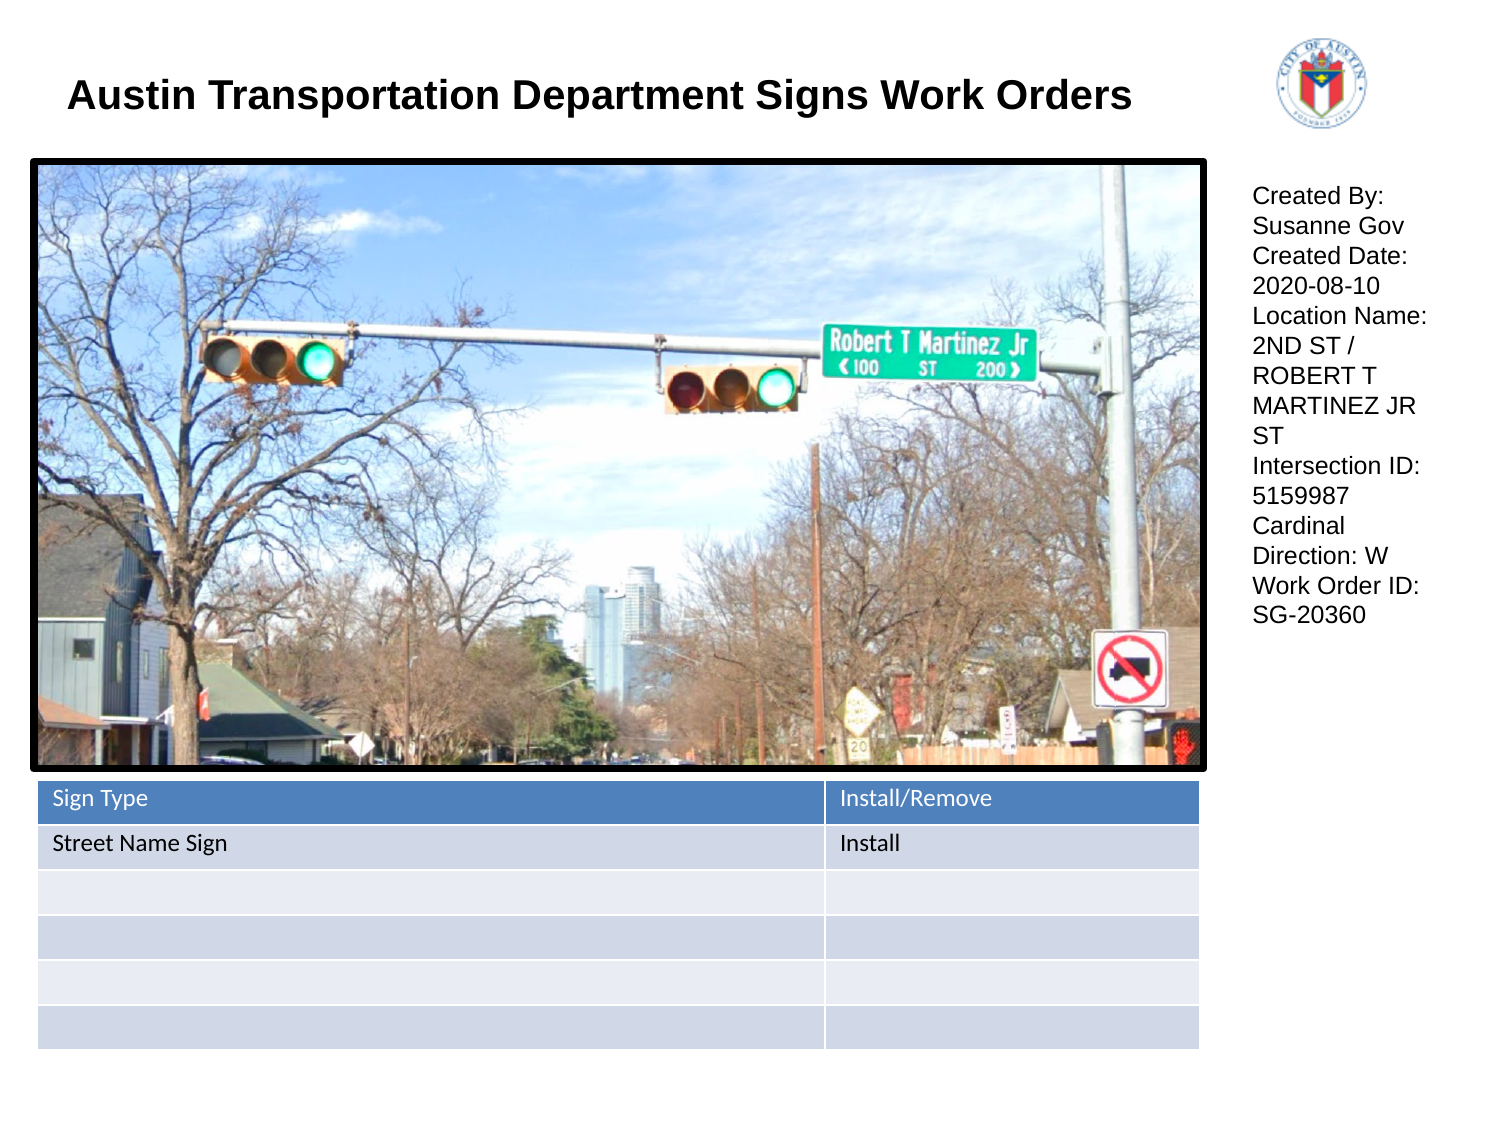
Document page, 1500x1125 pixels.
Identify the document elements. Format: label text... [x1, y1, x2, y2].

table_cell [826, 961, 1199, 1004]
table_cell [826, 871, 1199, 914]
table_header Sign Type [38, 781, 824, 824]
table_cell [38, 961, 824, 1004]
table_cell [826, 1006, 1199, 1049]
text_box Austin Transportation Department Signs Work Orders [51, 60, 1149, 125]
table_cell Street Name Sign [38, 826, 824, 869]
table_cell Install [826, 826, 1199, 869]
table_header Install/Remove [826, 781, 1199, 824]
picture [1274, 37, 1369, 132]
table_cell [38, 871, 824, 914]
picture [37, 164, 1201, 766]
table_cell [826, 916, 1199, 959]
table_cell [38, 1006, 824, 1049]
text_box Created By: Susanne Gov Created Date: 2020-08-10 Location Name: 2ND ST / ROBERT T MARTINEZ JR ST Intersection ID: 5159987 Cardinal Direction: W Work Order ID: SG-20360 [1237, 172, 1463, 637]
table_cell [38, 916, 824, 959]
